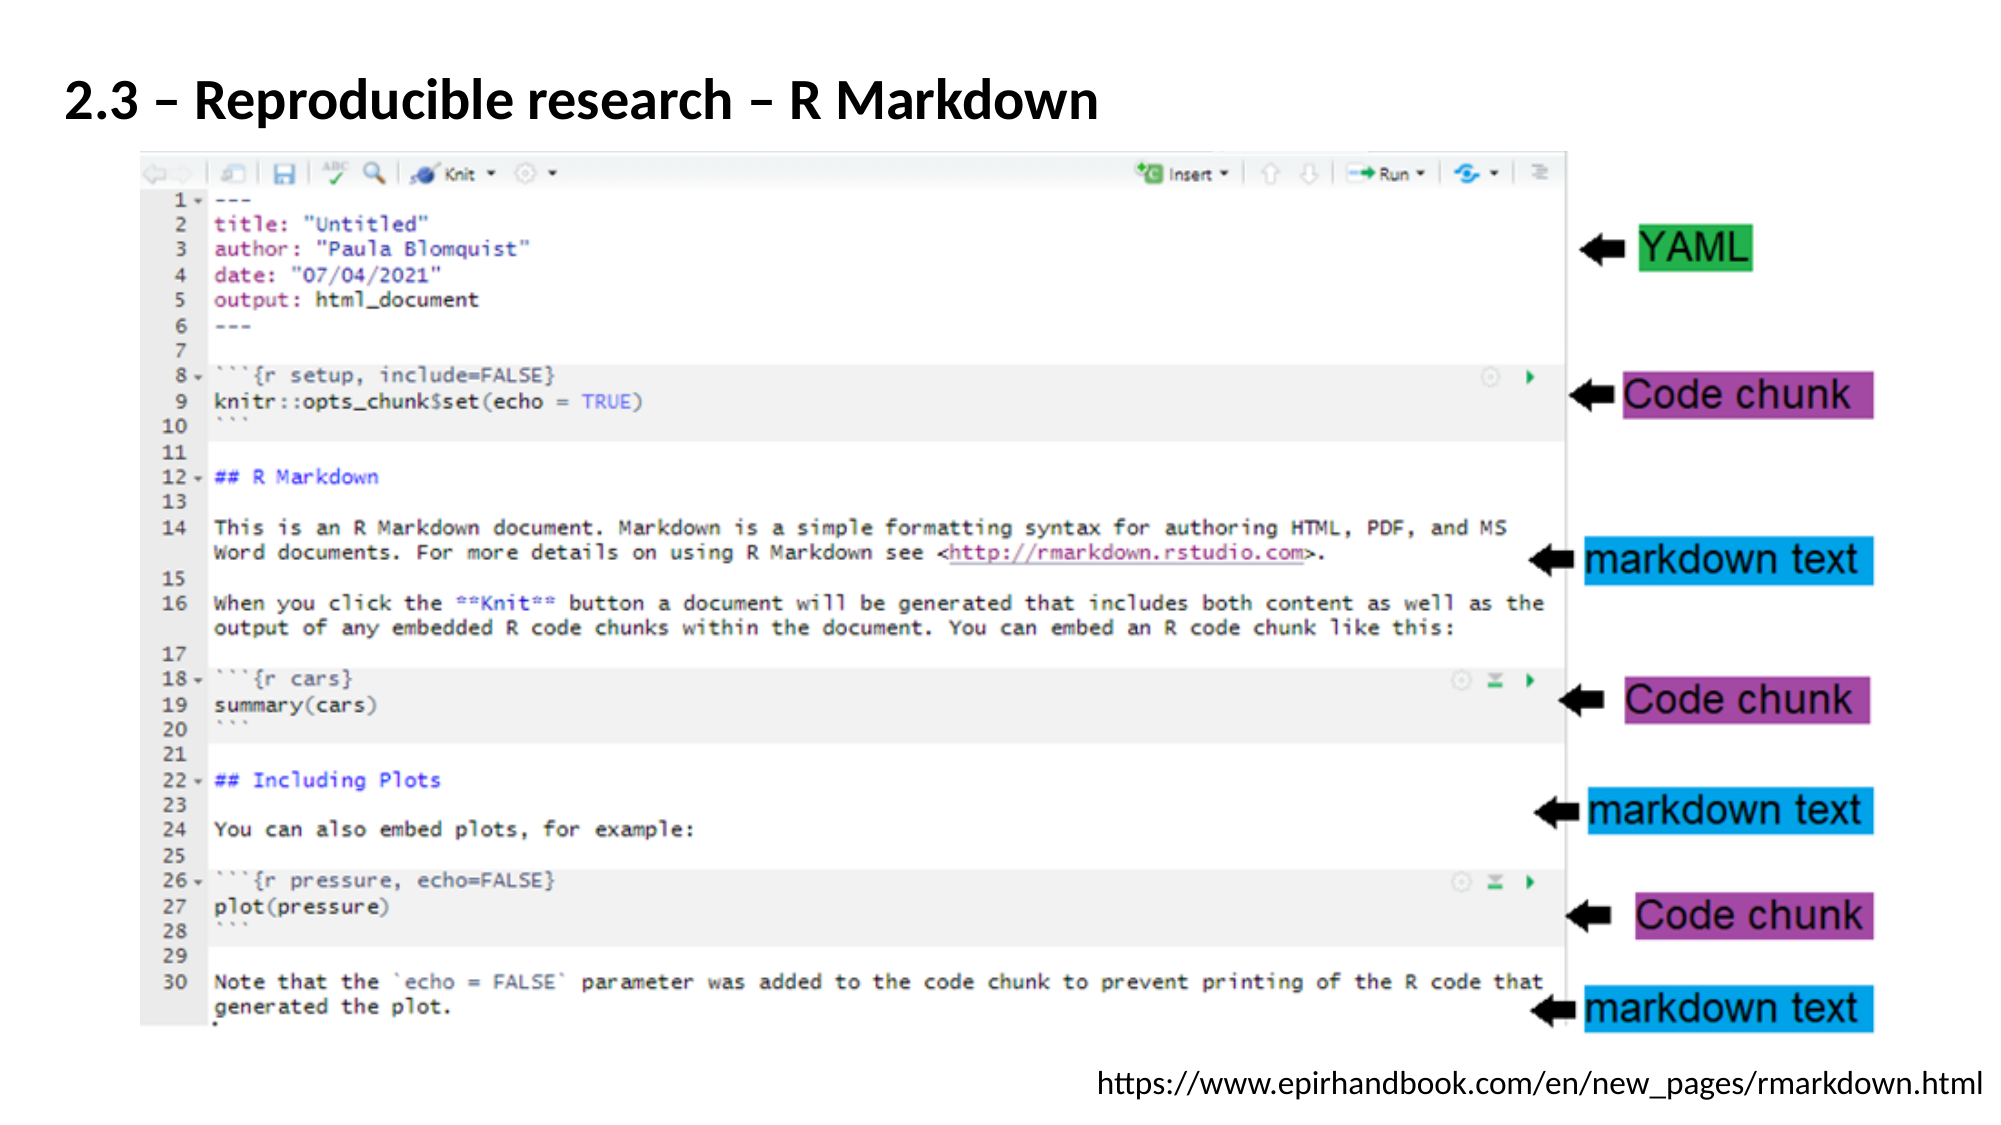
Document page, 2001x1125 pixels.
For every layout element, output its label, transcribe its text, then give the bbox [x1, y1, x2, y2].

picture [140, 151, 1903, 1059]
text_box https://www.epirhandbook.com/en/new_pages/rmarkdown.html [499, 1058, 2000, 1125]
text_box 2.3 – Reproducible research – R Markdown [50, 53, 1639, 139]
